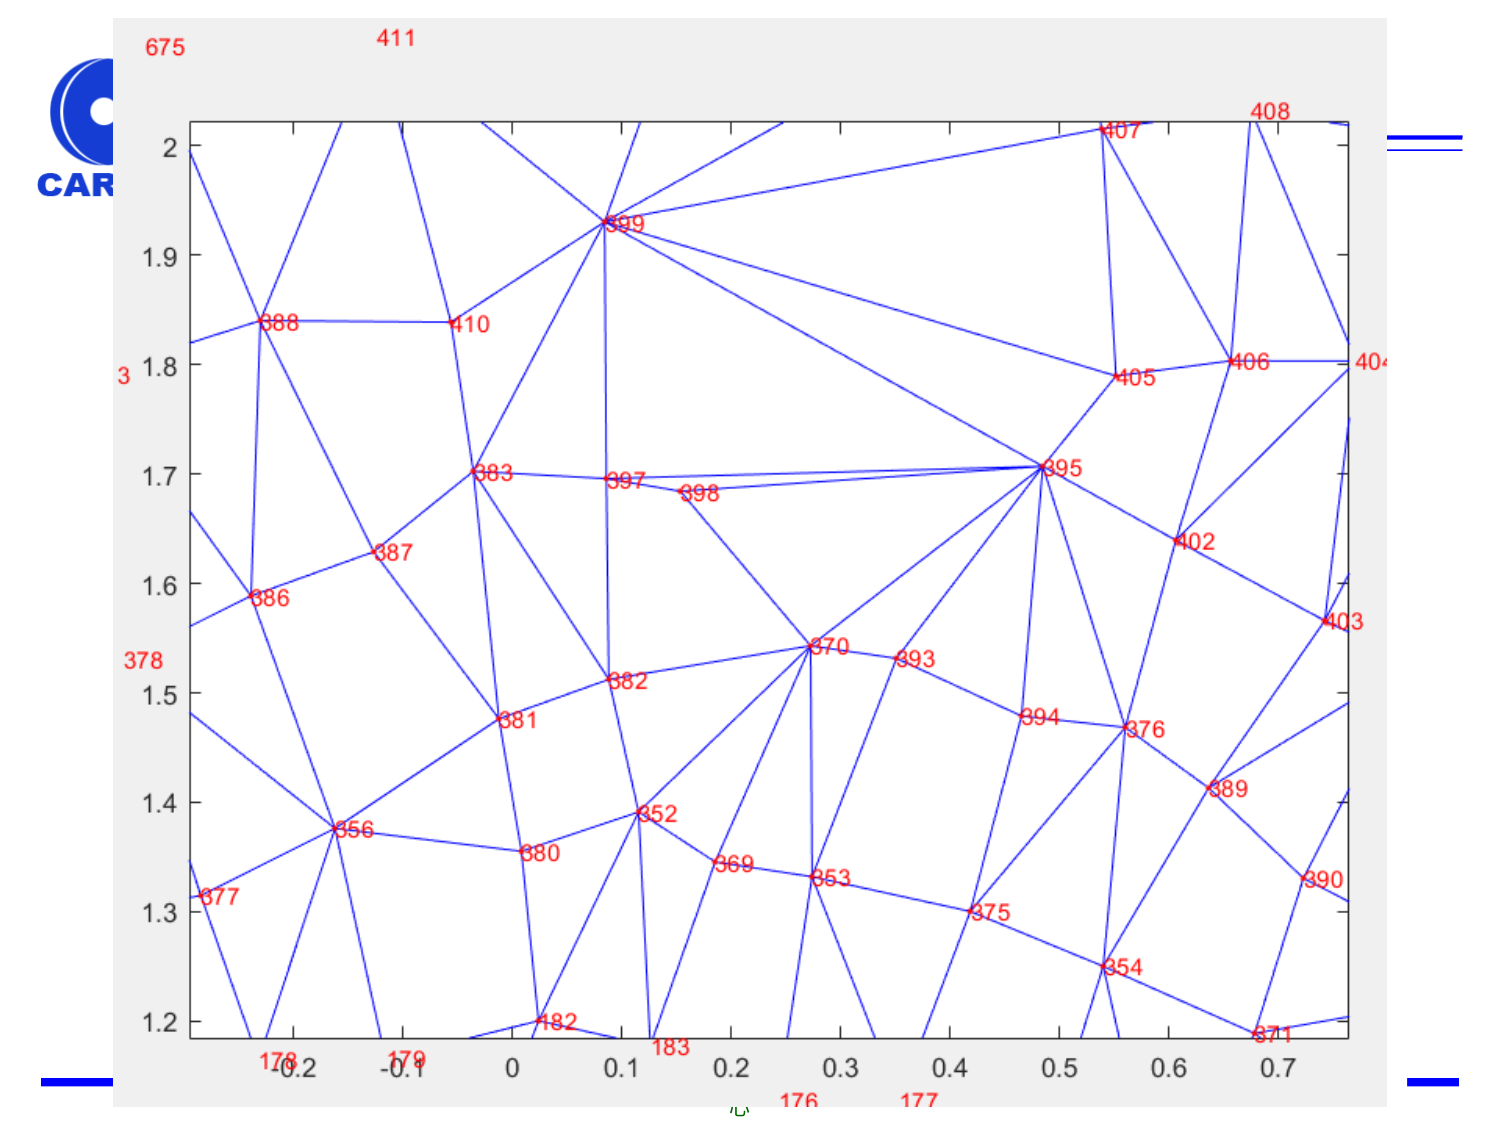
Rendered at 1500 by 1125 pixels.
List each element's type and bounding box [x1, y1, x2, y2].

picture [27, 18, 1387, 1107]
